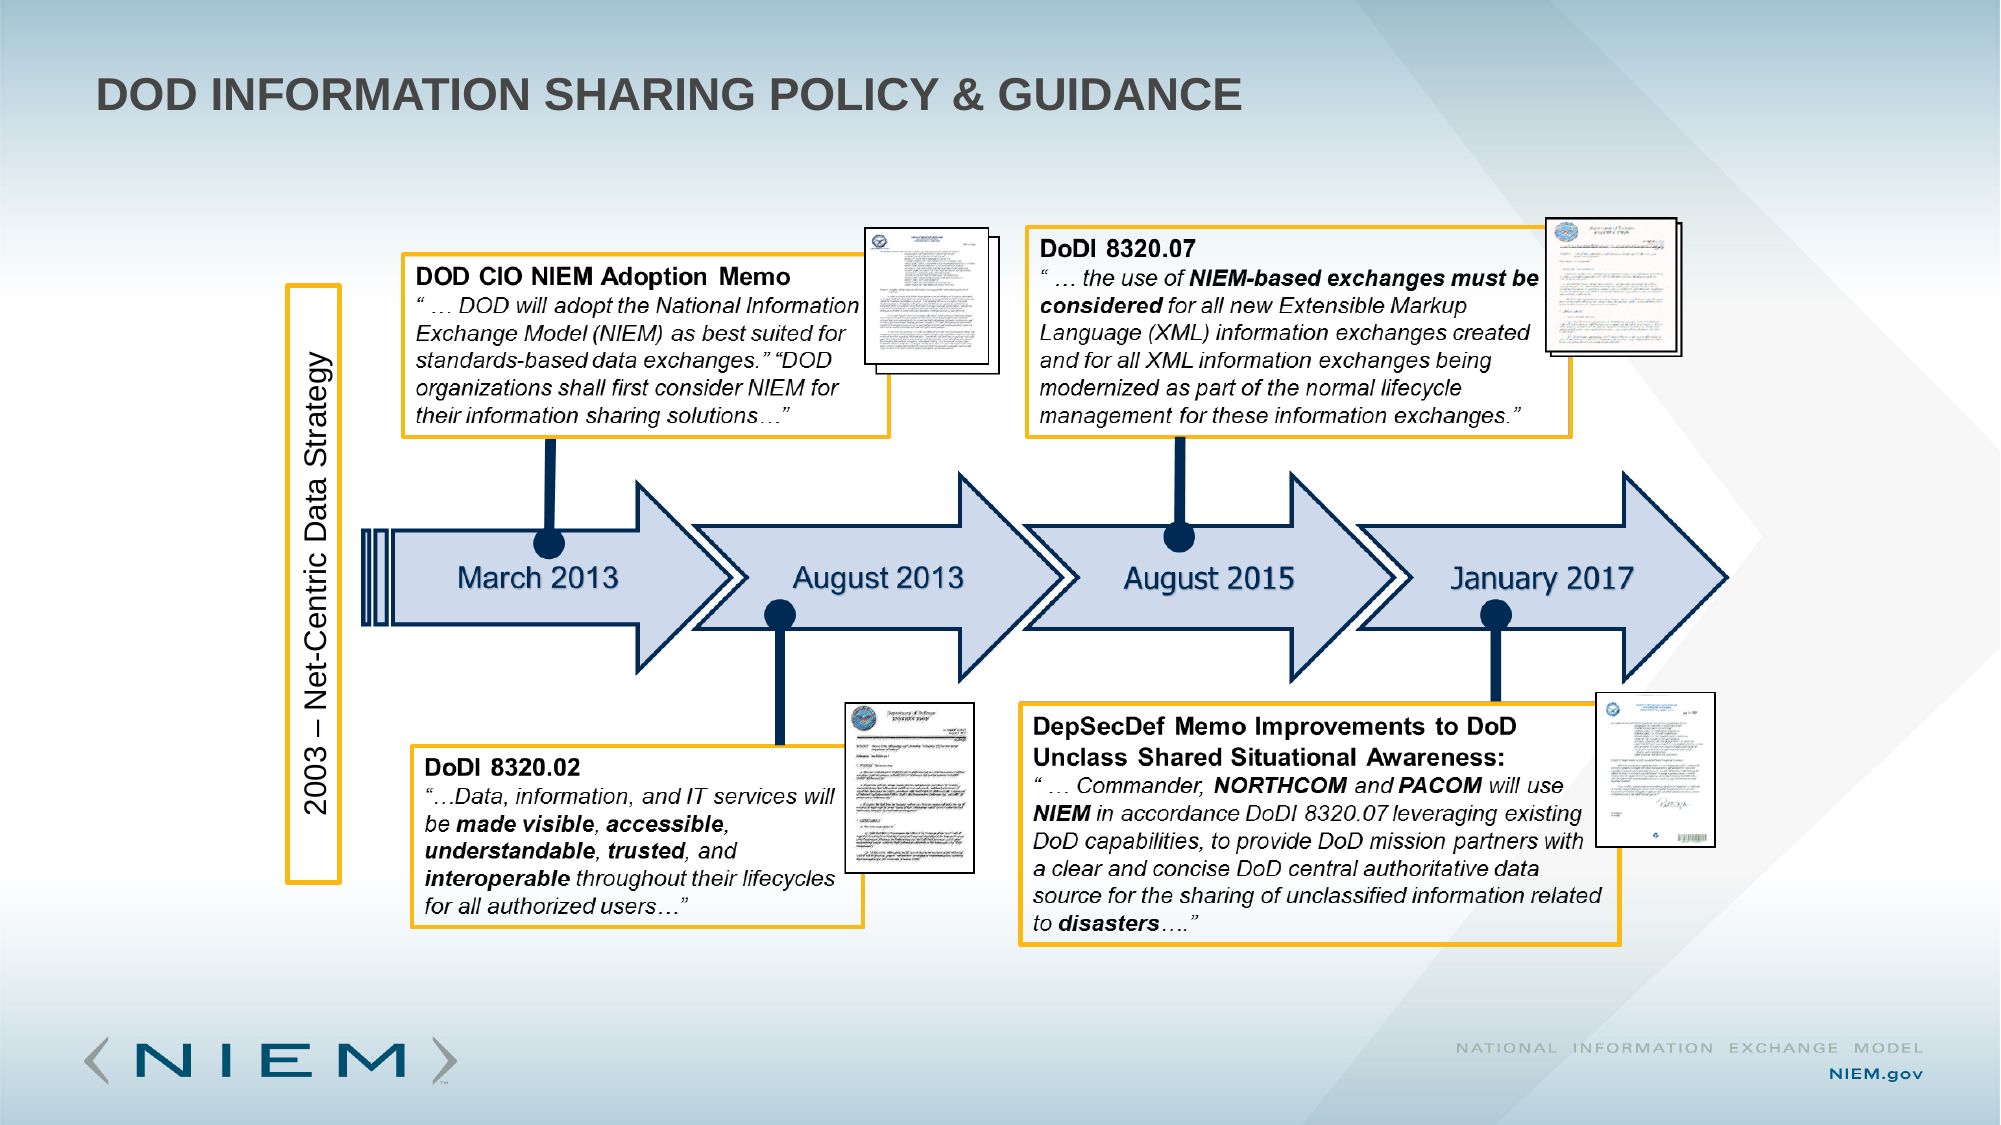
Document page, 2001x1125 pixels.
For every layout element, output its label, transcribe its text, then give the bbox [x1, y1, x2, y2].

text_box 2003 – Net-Centric Data Strategy [287, 285, 340, 883]
picture [0, 0, 2000, 1125]
title DOD Information Sharing Policy & Guidance [87, 66, 1678, 127]
